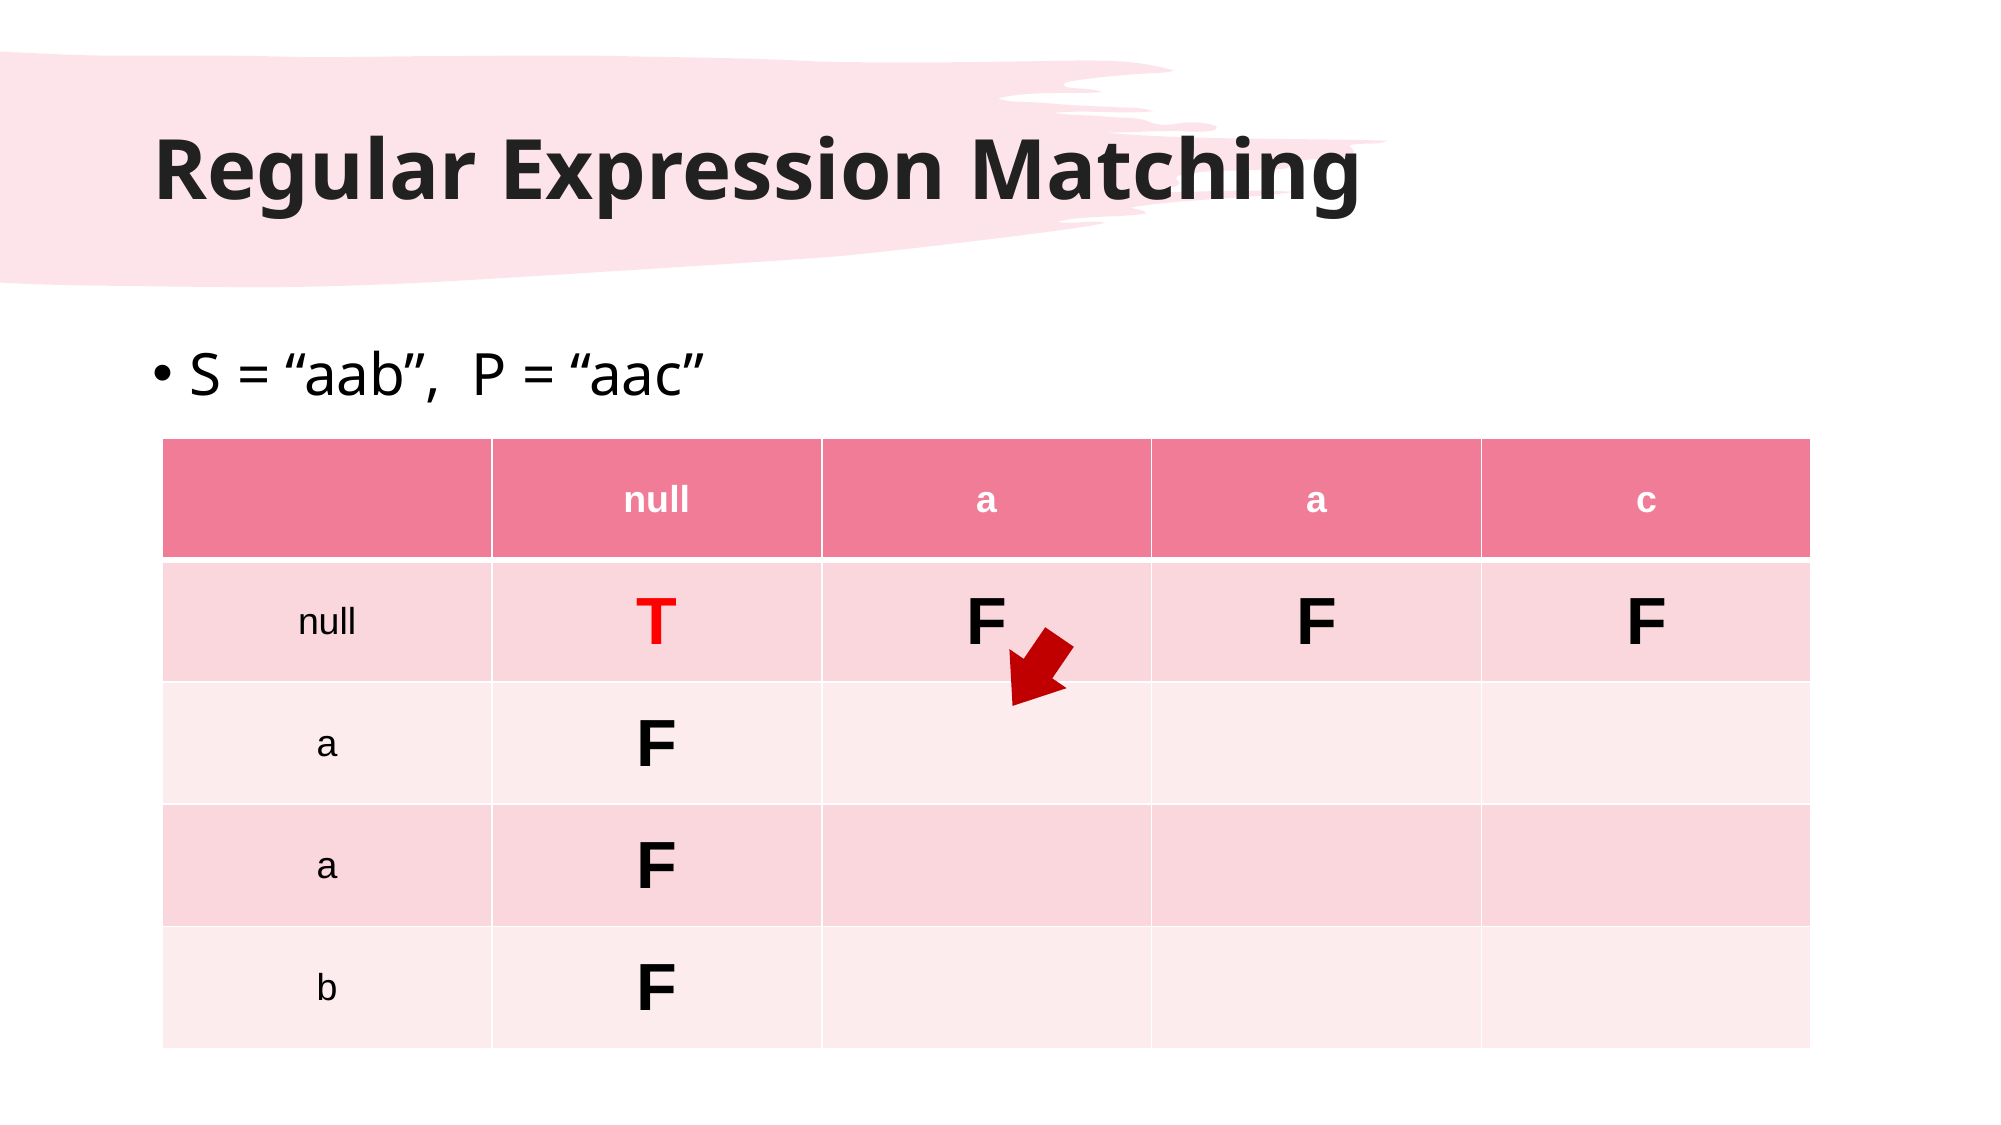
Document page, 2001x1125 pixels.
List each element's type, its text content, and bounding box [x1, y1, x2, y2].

table_cell [1152, 683, 1481, 803]
table_cell [1482, 683, 1810, 803]
list S = “aab”, P = “aac” [137, 329, 1863, 1013]
table_cell null [163, 563, 491, 681]
table_cell [823, 927, 1151, 1048]
table_cell F [823, 563, 1151, 681]
table_header null [493, 439, 821, 557]
table_cell [1482, 927, 1810, 1048]
table_cell [1482, 805, 1810, 926]
table_cell [823, 683, 1151, 803]
table_cell T [493, 563, 821, 681]
table_cell [1152, 927, 1481, 1048]
table_cell F [1482, 563, 1810, 681]
table_cell a [163, 805, 491, 926]
table_header c [1482, 439, 1810, 557]
table_cell [823, 805, 1151, 926]
table_cell F [493, 927, 821, 1048]
table_cell a [163, 683, 491, 803]
title Regular Expression Matching [137, 59, 1863, 278]
table_cell F [1152, 563, 1481, 681]
table_header a [1152, 439, 1481, 557]
text_box [1009, 627, 1074, 706]
table_cell F [493, 683, 821, 803]
table_cell F [493, 805, 821, 926]
table_cell b [163, 927, 491, 1048]
table_cell [1152, 805, 1481, 926]
table_header a [823, 439, 1151, 557]
table_header [163, 439, 491, 557]
